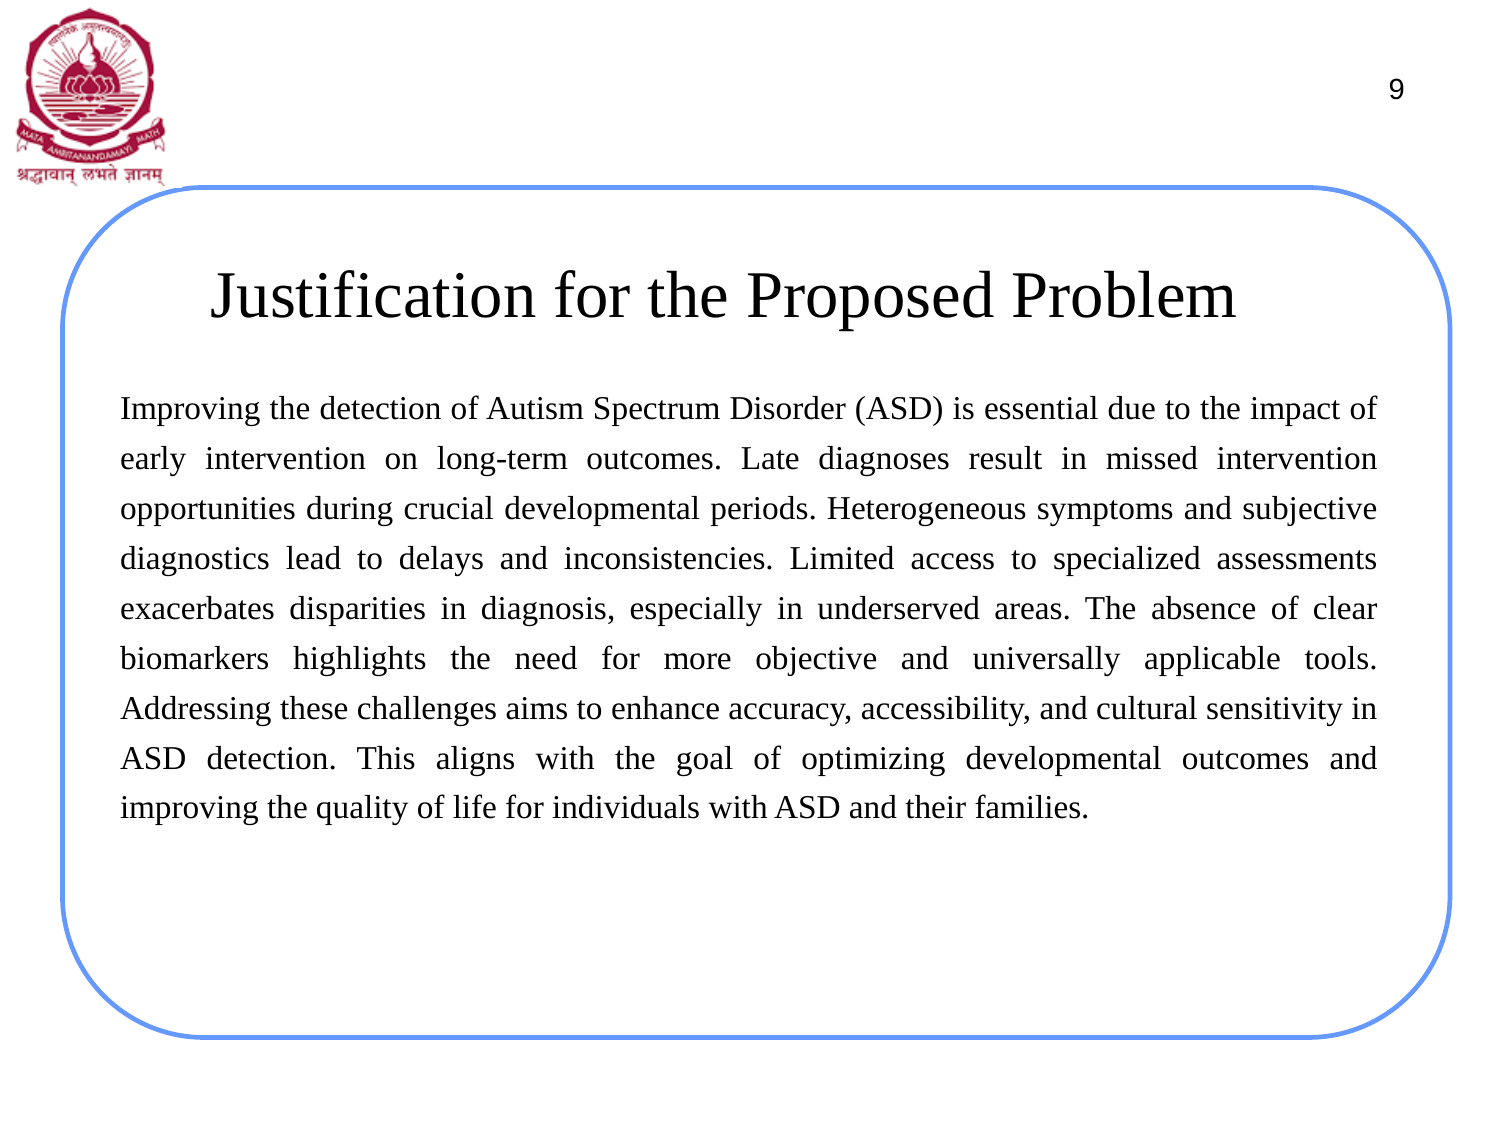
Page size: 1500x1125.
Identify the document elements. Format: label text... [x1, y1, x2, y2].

title Justification for the Proposed Problem [162, 224, 1288, 358]
picture [0, 6, 182, 188]
slide_number 9 [1381, 62, 1413, 730]
text_box Improving the detection of Autism Spectrum Disorder (ASD) is essential due to the impact of early intervention on long-term outcomes. Late diagnoses result in missed intervention opportunities during crucial developmental periods. Heterogeneous symptoms and subjective diagnostics lead to delays and inconsistencies. Limited access to specialized assessments exacerbates disparities in diagnosis, especially in underserved areas. The absence of clear biomarkers highlights the need for more objective and universally applicable tools. Addressing these challenges aims to enhance accuracy, accessibility, and cultural sensitivity in ASD detection. This aligns with the goal of optimizing developmental outcomes and improving the quality of life for individuals with ASD and their families. [112, 368, 1388, 994]
